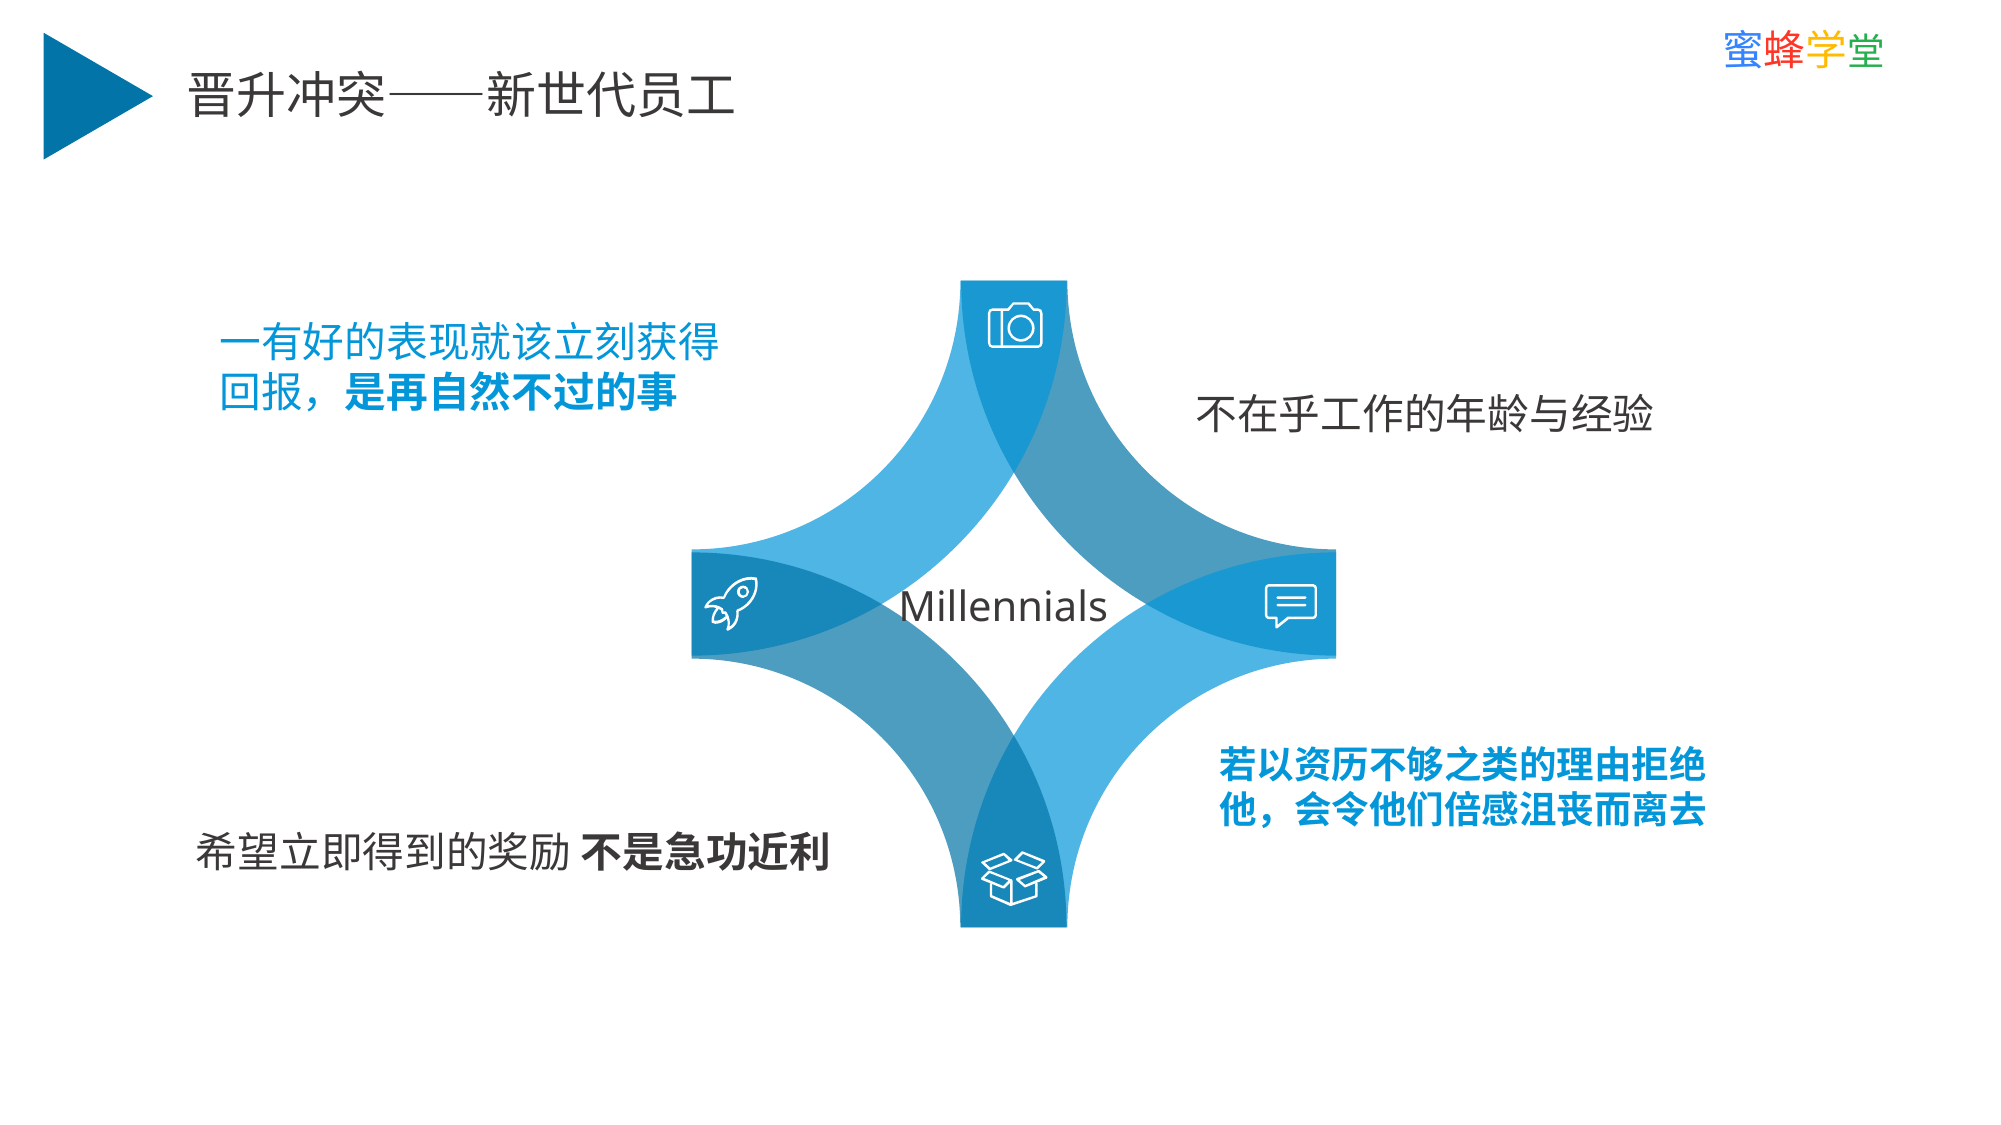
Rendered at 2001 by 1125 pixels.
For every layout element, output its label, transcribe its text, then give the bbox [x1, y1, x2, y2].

text_box [43, 32, 153, 160]
text_box 晋升冲突——新世代员工 [178, 56, 744, 132]
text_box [188, 280, 1762, 928]
